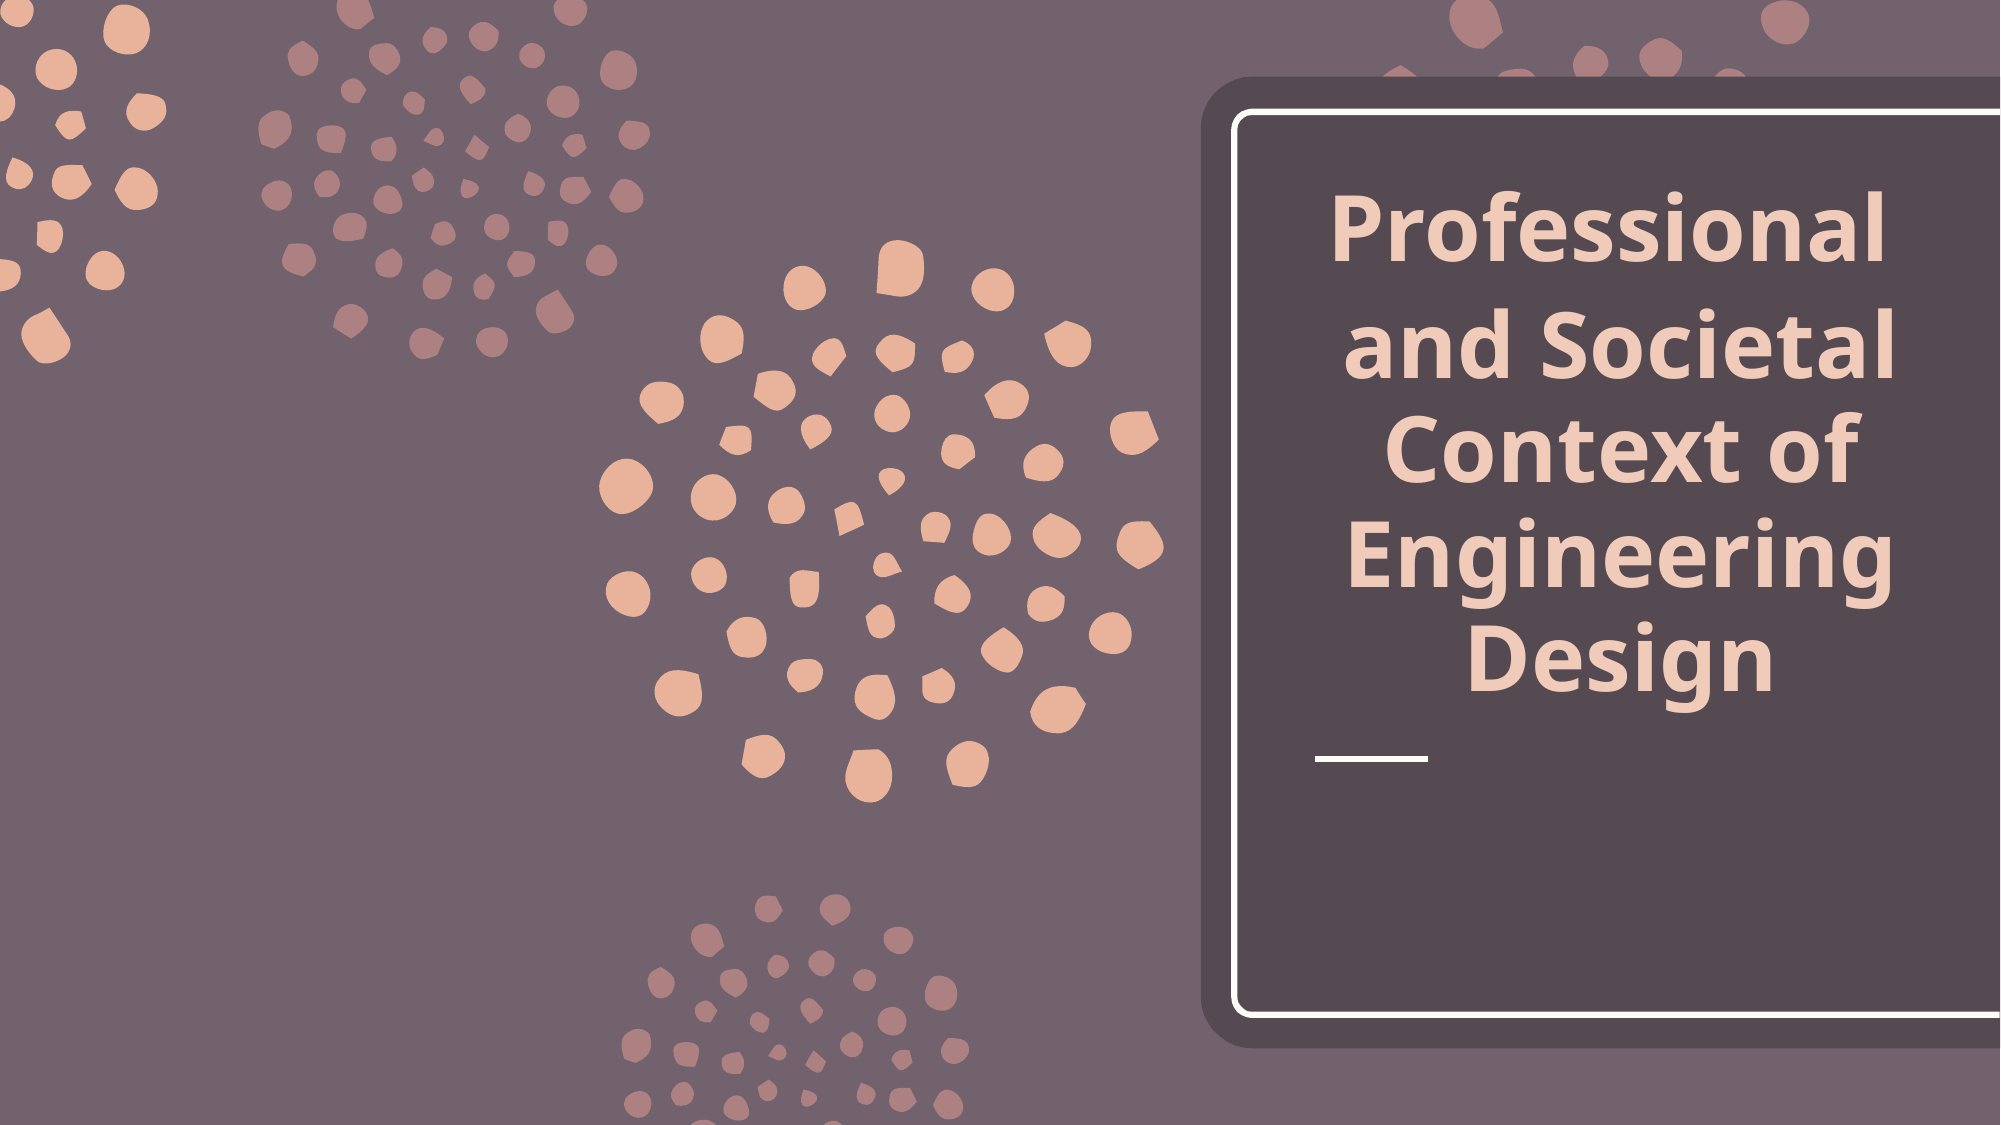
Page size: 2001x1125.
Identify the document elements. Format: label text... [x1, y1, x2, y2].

title Professional and Societal Context of Engineering Design [1241, 169, 2000, 727]
